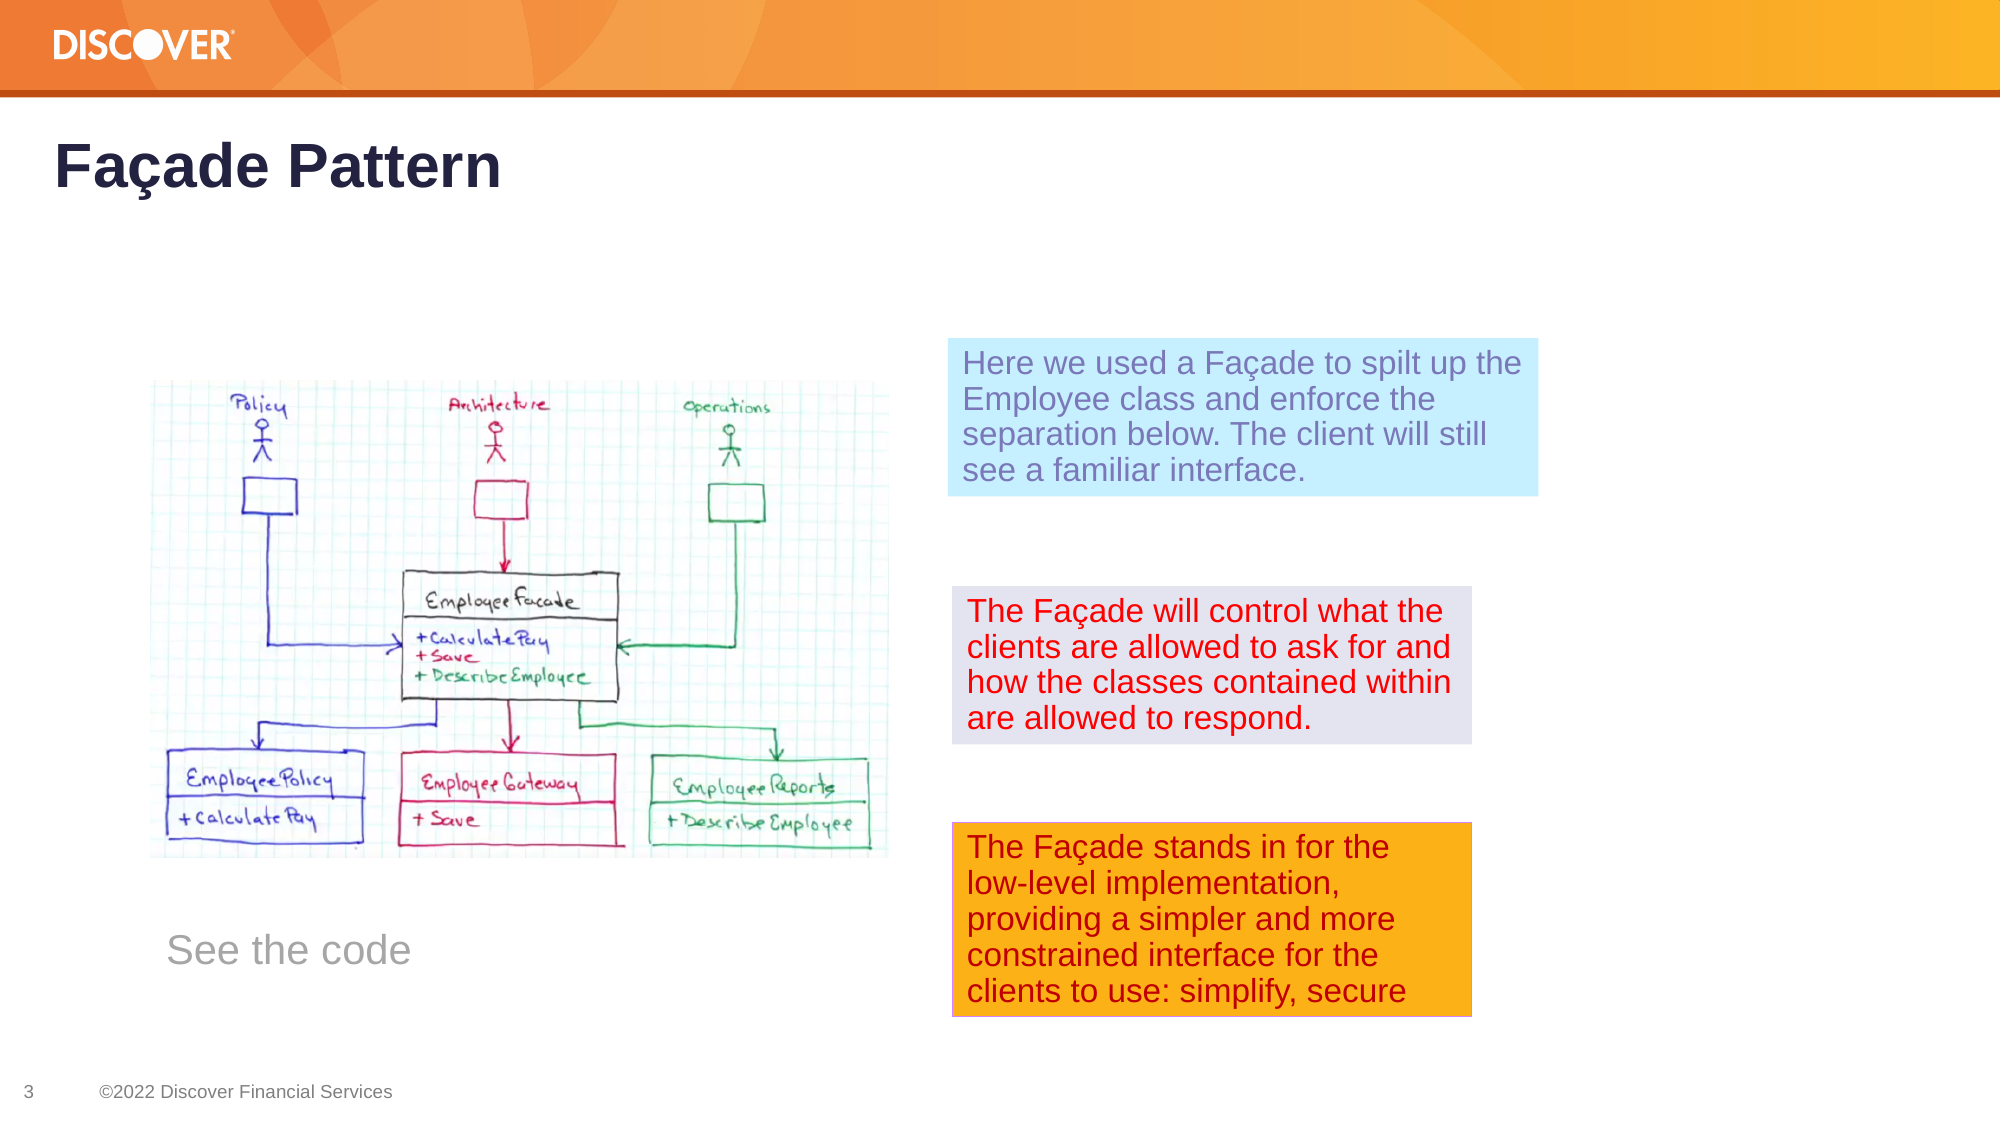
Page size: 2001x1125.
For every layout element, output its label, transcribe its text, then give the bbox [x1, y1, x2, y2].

text_box The Façade will control what the clients are allowed to ask for and how the classes contained within are allowed to respond. [952, 586, 1472, 745]
picture [150, 380, 889, 858]
title Façade Pattern [54, 97, 1945, 225]
text_box Here we used a Façade to spilt up the Employee class and enforce the separation below. The client will still see a familiar interface. [947, 338, 1539, 497]
text_box See the code [151, 920, 427, 981]
text_box The Façade stands in for the low-level implementation, providing a simpler and more constrained interface for the clients to use: simplify, secure [952, 822, 1472, 1017]
picture [0, 0, 1795, 90]
